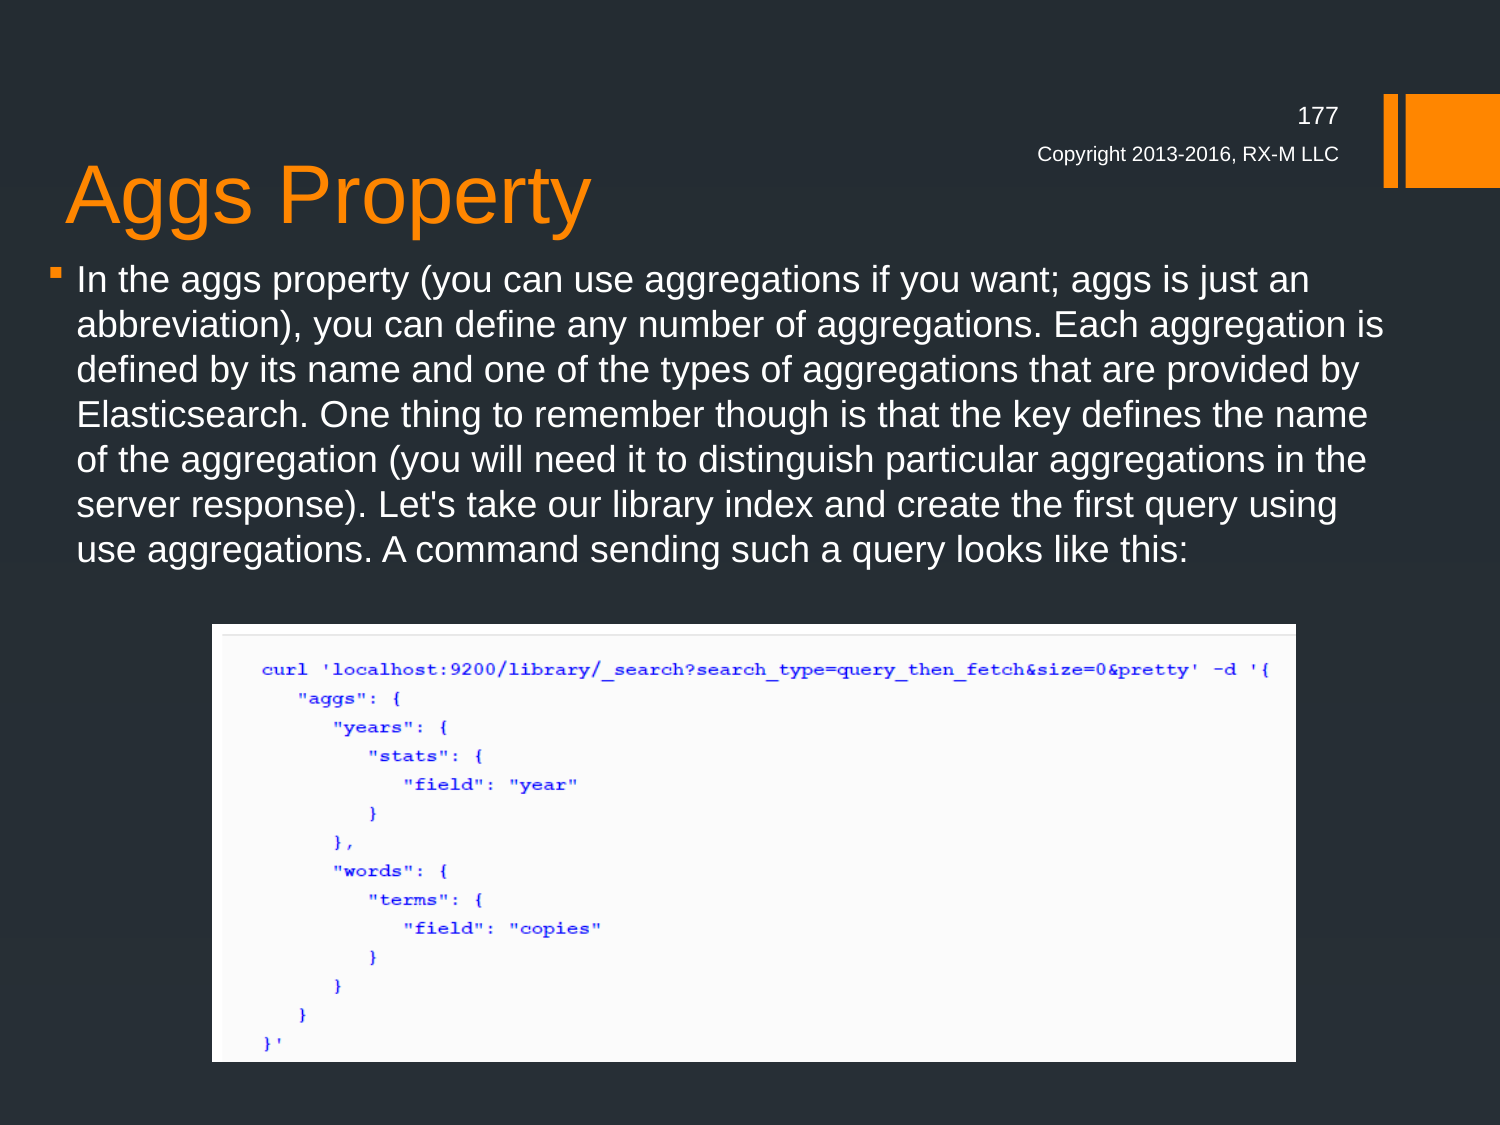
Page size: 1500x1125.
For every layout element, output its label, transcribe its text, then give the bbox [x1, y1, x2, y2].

footer Copyright 2013-2016, RX-M LLC [985, 140, 1355, 190]
title Aggs Property [50, 57, 1250, 247]
list In the aggs property (you can use aggregations if you want; aggs is just an abbreviation), you can define any number of aggregations. Each aggregation is defined by its name and one of the types of aggregations that are provided by Elasticsearch. One thing to remember though is that the key defines the name of the aggregation (you will need it to distinguish particular aggregations in the server response). Let's take our library index and create the first query using use aggregations. A command sending such a query looks like this: [24, 247, 1413, 613]
picture [211, 624, 1297, 1063]
slide_number 177 [1199, 90, 1355, 140]
